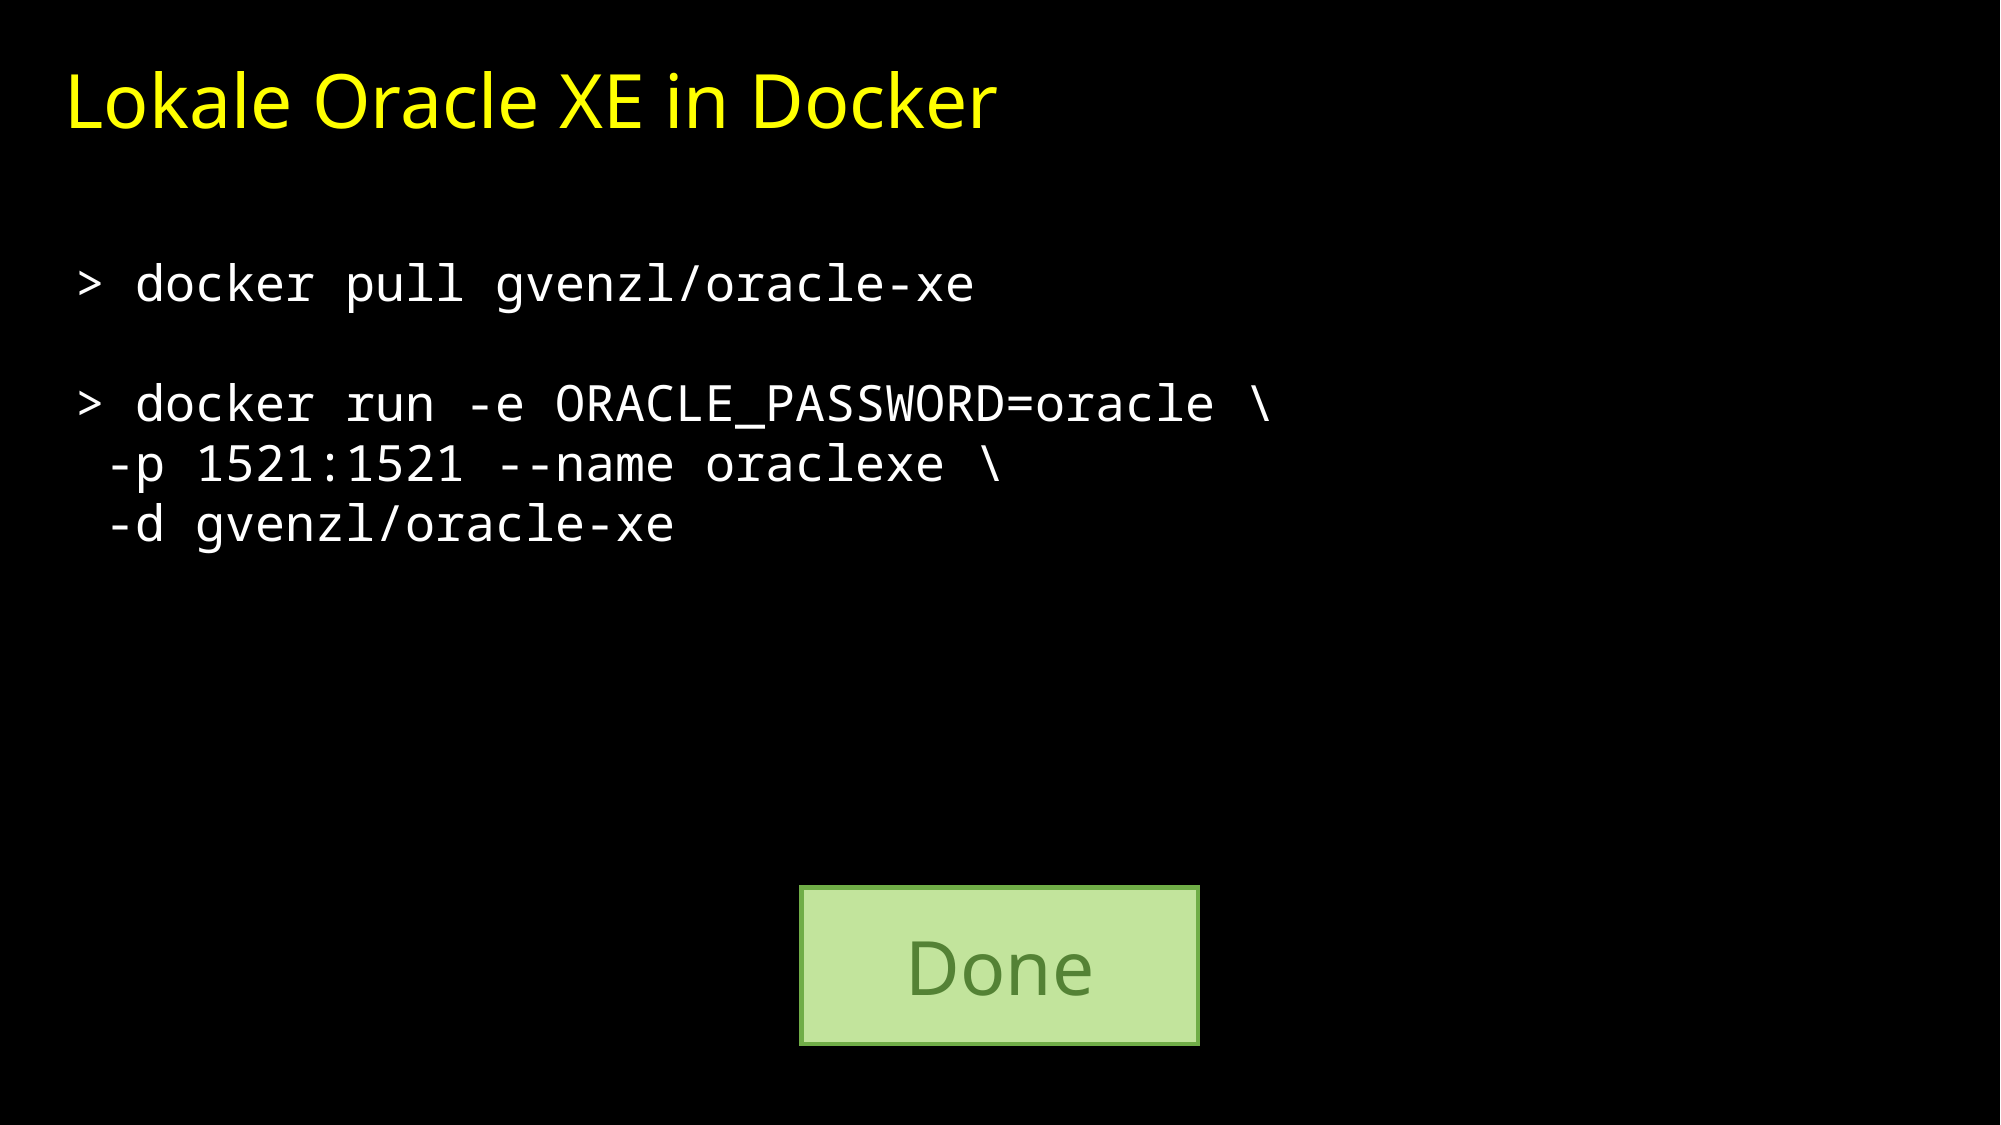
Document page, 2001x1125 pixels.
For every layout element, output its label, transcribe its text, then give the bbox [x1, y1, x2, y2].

title Lokale Oracle XE in Docker [50, 56, 1775, 182]
text_box Done [800, 886, 1199, 1045]
text_box > docker pull gvenzl/oracle-xe > docker run -e ORACLE_PASSWORD=oracle \ -p 1521:1521 --name oraclexe \ -d gvenzl/oracle-xe [60, 244, 1940, 620]
